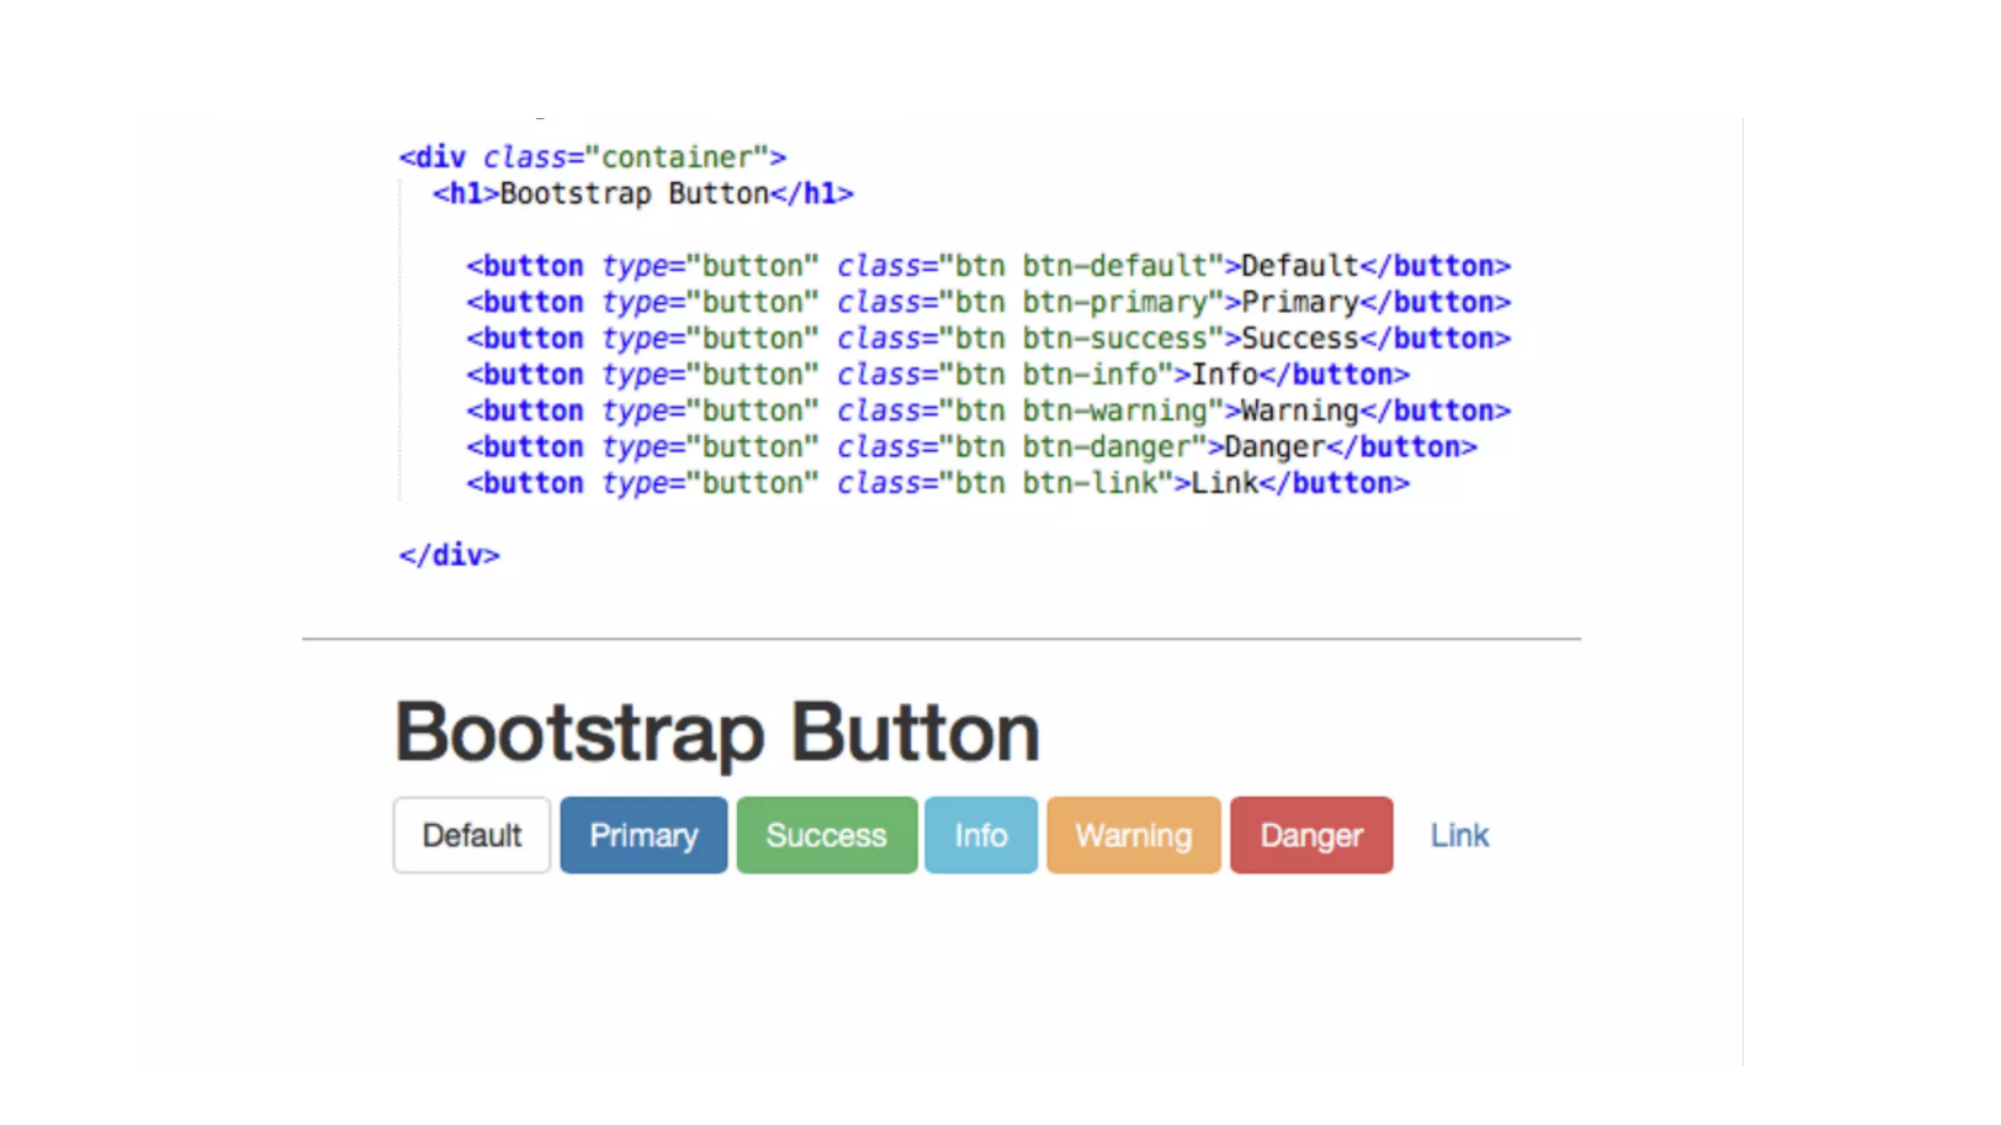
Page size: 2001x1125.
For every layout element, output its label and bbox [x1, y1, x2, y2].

list [137, 118, 1745, 1066]
